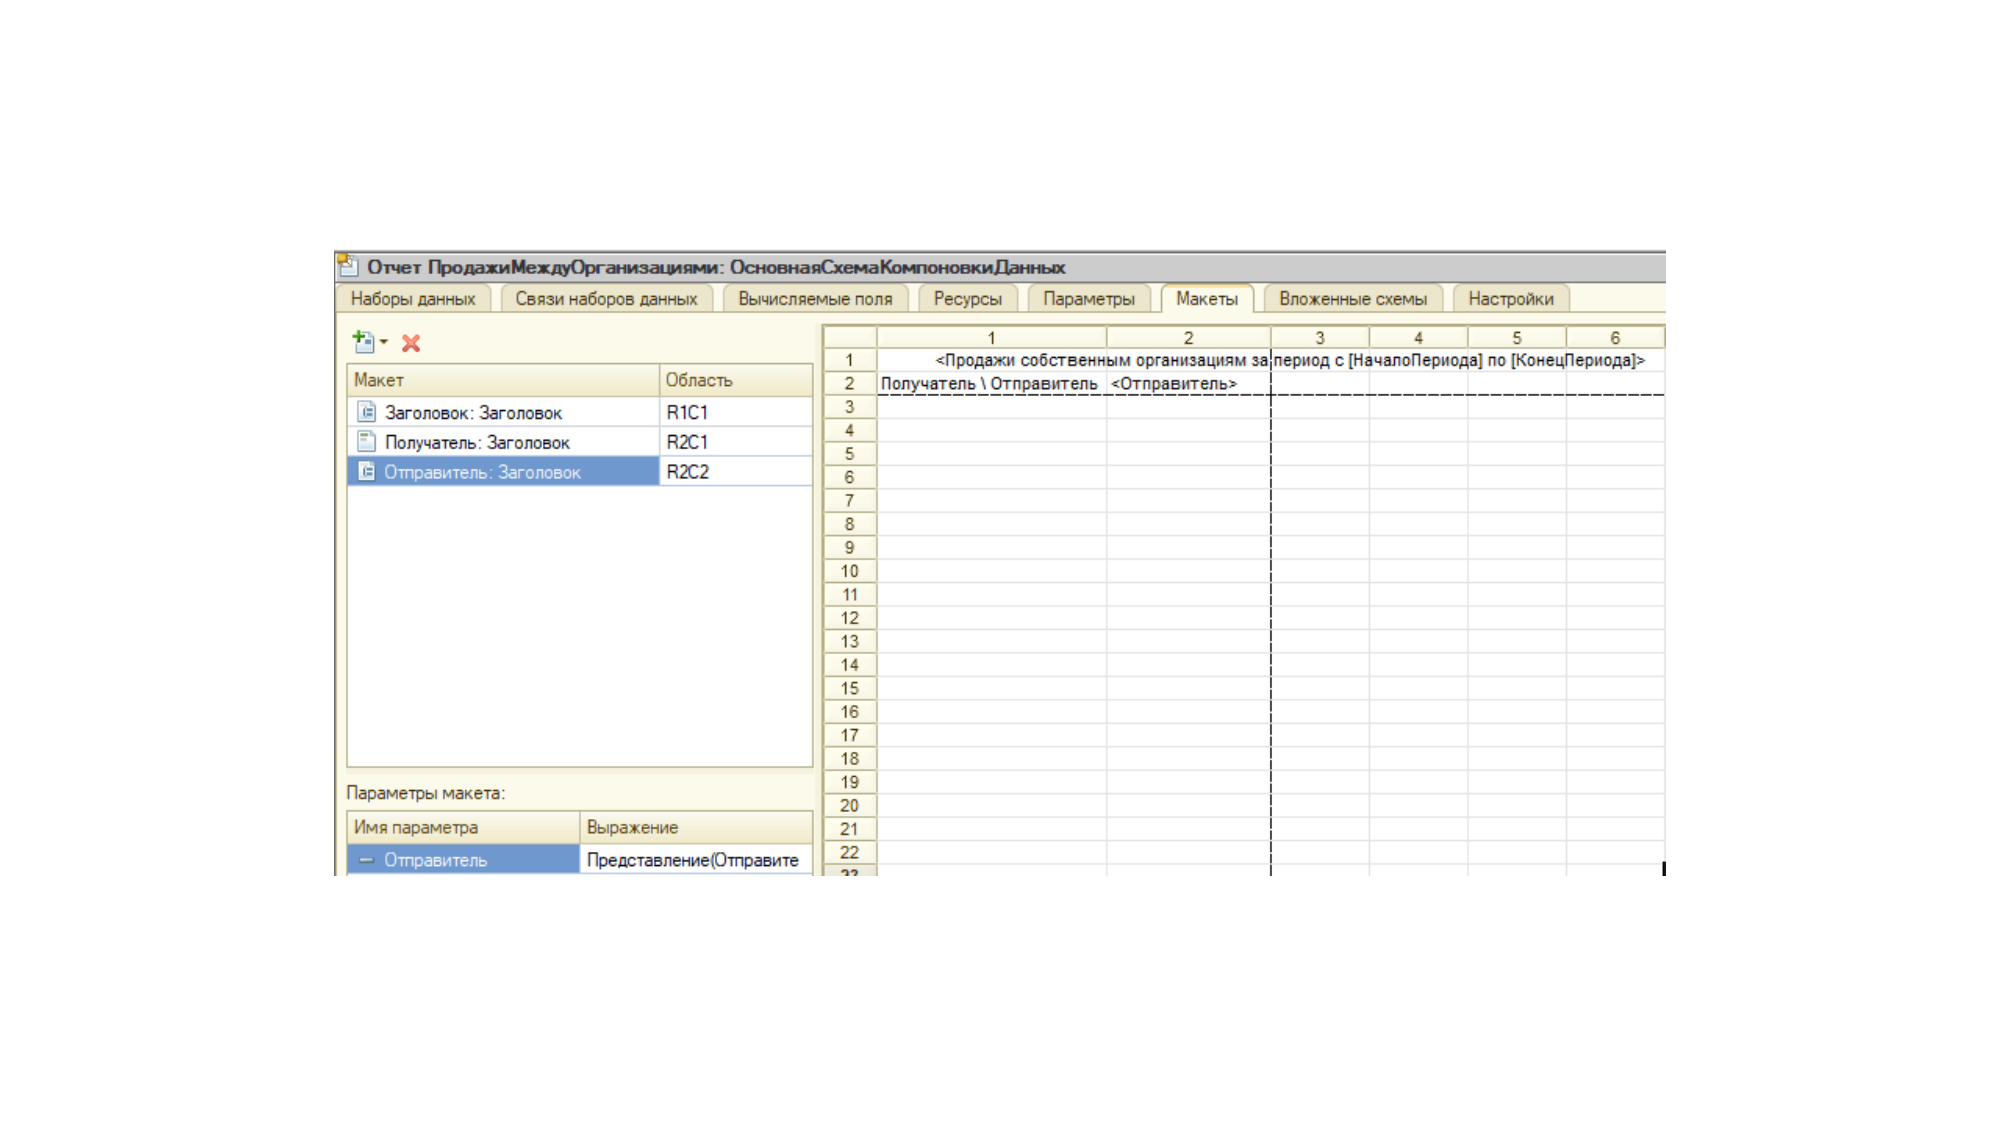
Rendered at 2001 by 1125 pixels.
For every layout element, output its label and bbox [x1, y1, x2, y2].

picture [334, 249, 1666, 876]
